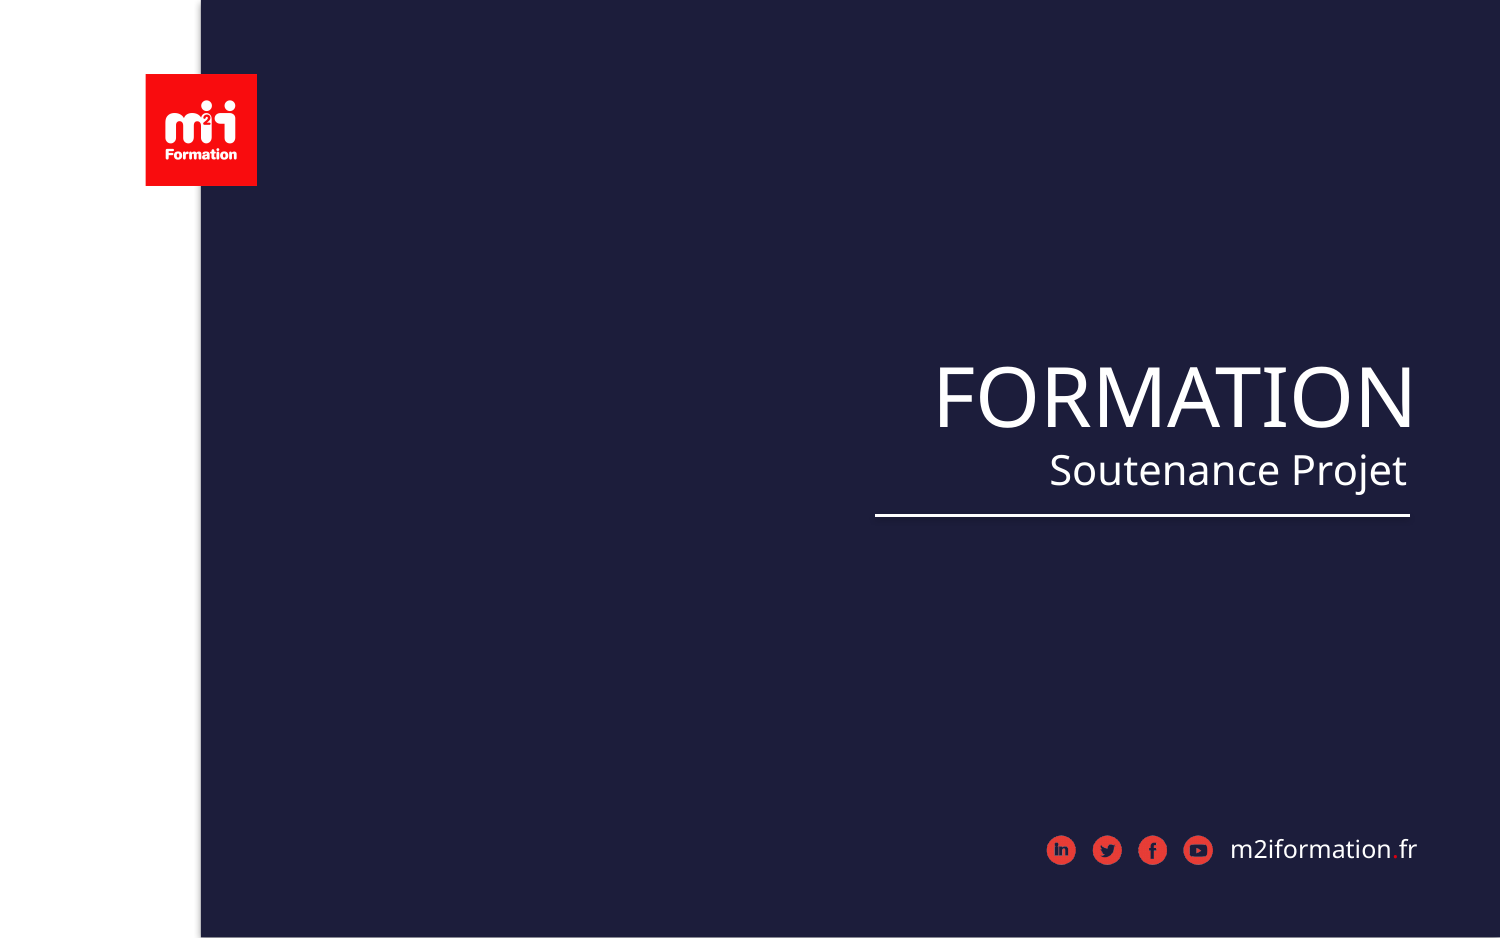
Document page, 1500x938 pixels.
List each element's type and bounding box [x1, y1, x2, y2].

picture [1085, 827, 1130, 872]
picture [1131, 827, 1175, 872]
picture [1176, 827, 1221, 872]
picture [1039, 827, 1084, 872]
